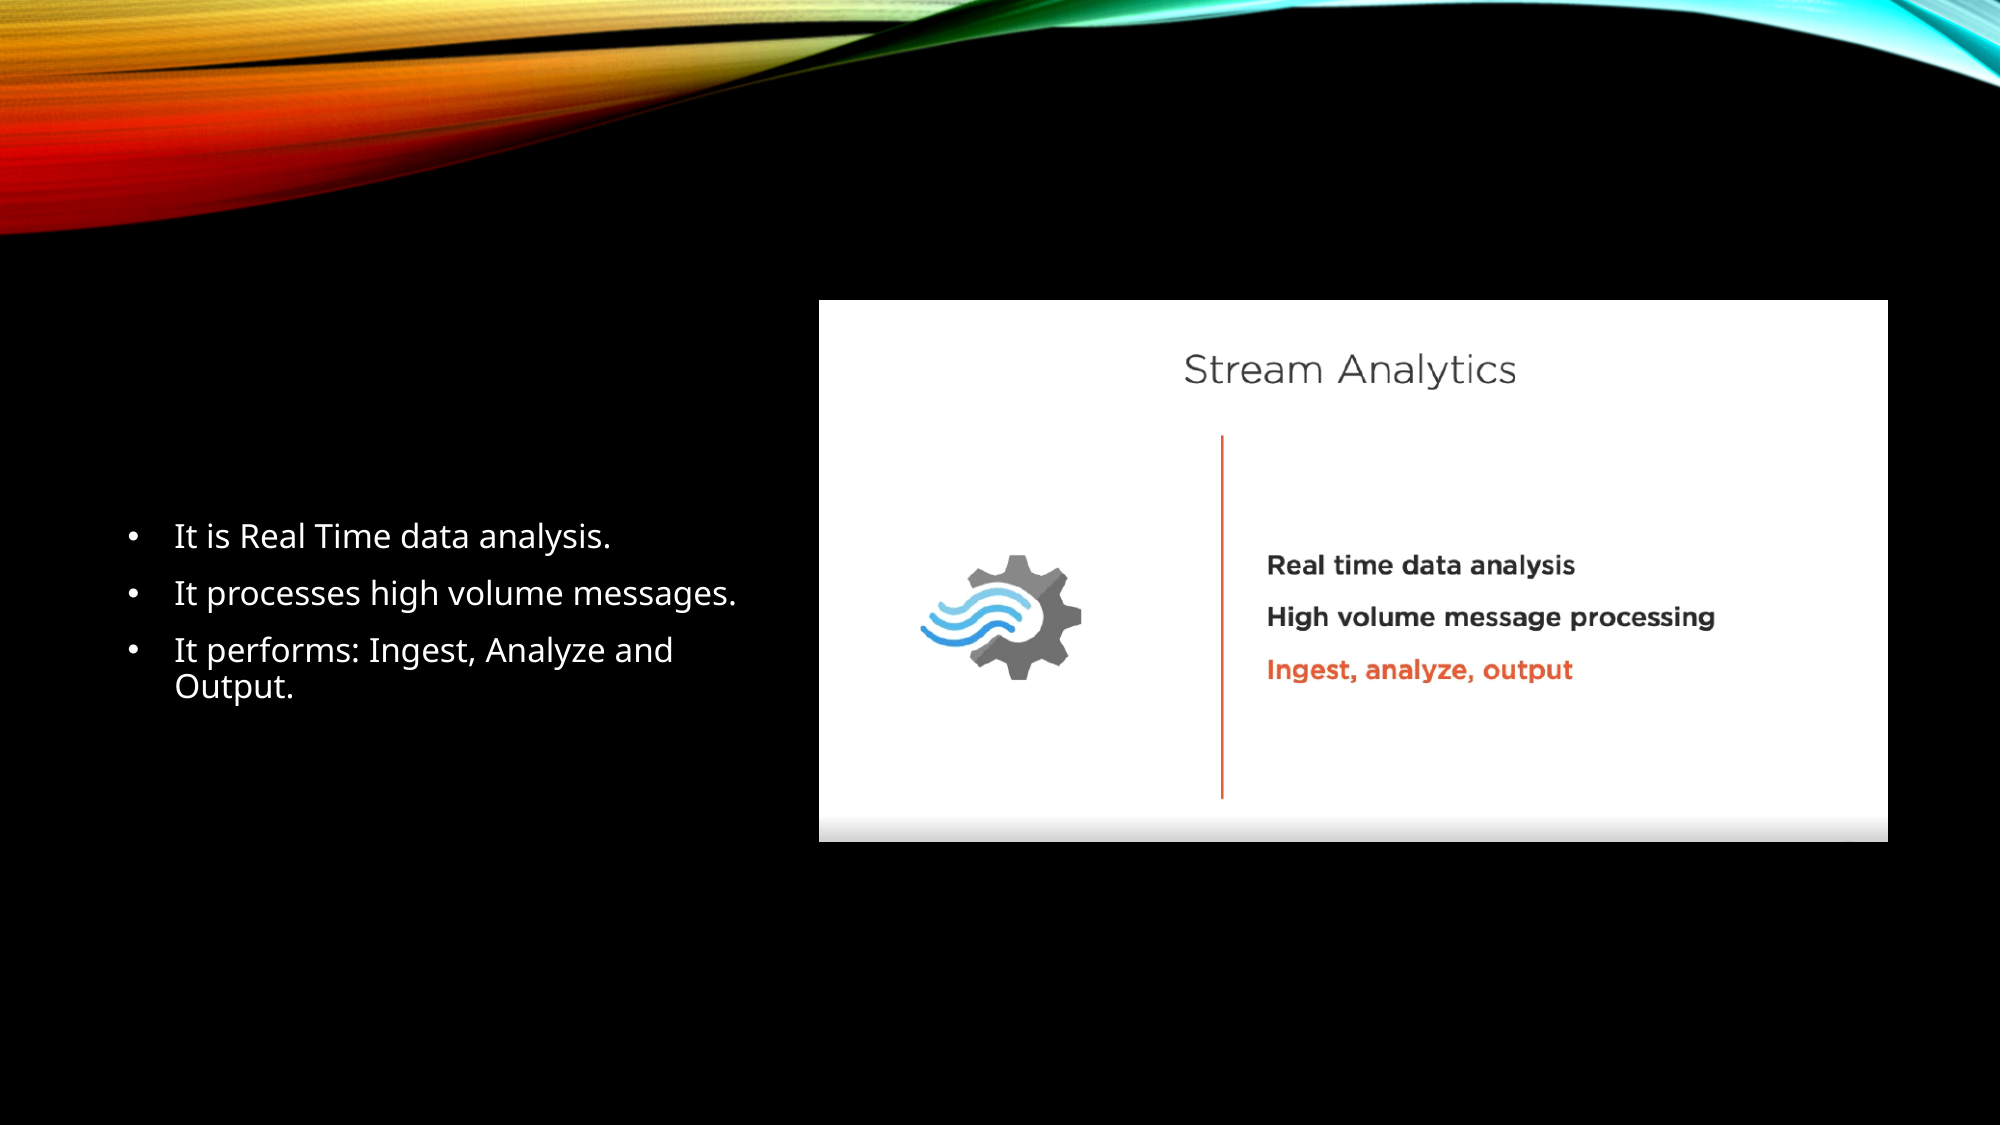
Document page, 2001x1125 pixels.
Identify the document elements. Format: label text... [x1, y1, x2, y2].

picture [0, 0, 2000, 237]
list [819, 300, 1888, 842]
list It is Real Time data analysis. It processes high volume messages. It performs: Ingest, Analyze and Output. [112, 512, 788, 1021]
